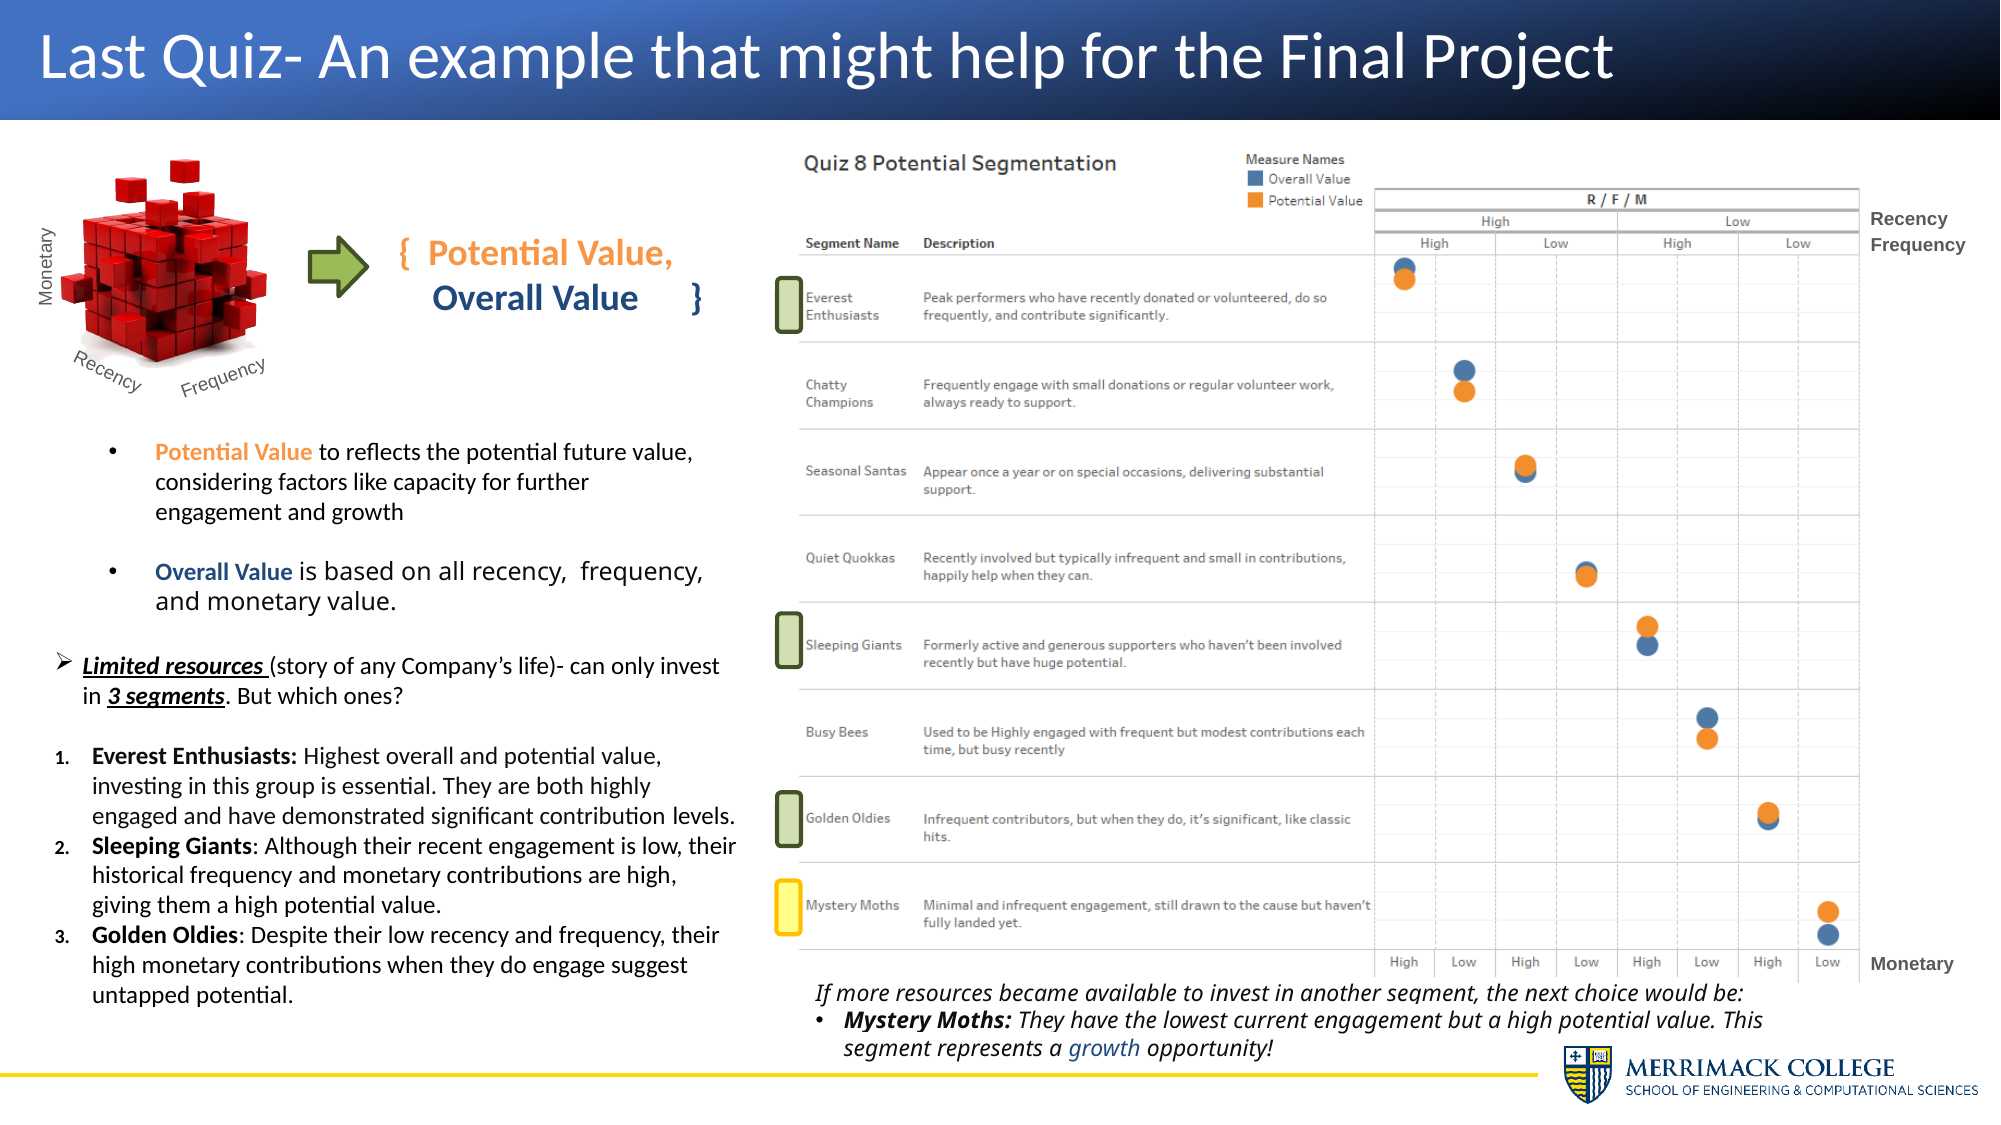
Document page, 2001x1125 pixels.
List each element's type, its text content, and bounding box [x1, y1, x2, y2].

text_box [774, 790, 780, 848]
picture [60, 158, 267, 368]
text_box Monetary [1879, 944, 1970, 982]
title Last Quiz- An example that might help for the Final Project [37, 9, 2000, 200]
text_box Frequency [1879, 225, 1981, 263]
text_box Potential Value to reflects the potential future value, considering factors like capacity for further engagement and growth Overall Value is based on all recency, frequency, and monetary value. [93, 428, 732, 623]
text_box { Potential Value, Overall Value } [375, 220, 747, 326]
text_box [774, 611, 780, 670]
text_box Recency [1879, 199, 1963, 237]
text_box Recency [77, 377, 163, 412]
picture [0, 0, 2000, 120]
text_box [774, 878, 780, 937]
text_box If more resources became available to invest in another segment, the next choice would be: Mystery Moths: They have the lowest current engagement but a high potential value. This segment represents a growth opportunity! [800, 1006, 1802, 1069]
text_box [774, 276, 780, 334]
picture [1562, 1044, 1978, 1105]
text_box [307, 235, 370, 299]
picture [785, 126, 1875, 999]
text_box Limited resources (story of any Company’s life)- can only invest in 3 segments. But which ones? Everest Enthusiasts: Highest overall and potential value, investing in this group is essential. They are both highly engaged and have demonstrated significant contribution levels. Sleeping Giants: Although their recent engagement is low, their historical frequency and monetary contributions are high, giving them a high potential value. Golden Oldies: Despite their low recency and frequency, their high monetary contributions when they do engage suggest untapped potential. [39, 642, 755, 1047]
text_box Frequency [160, 338, 286, 415]
text_box Monetary [25, 212, 55, 322]
